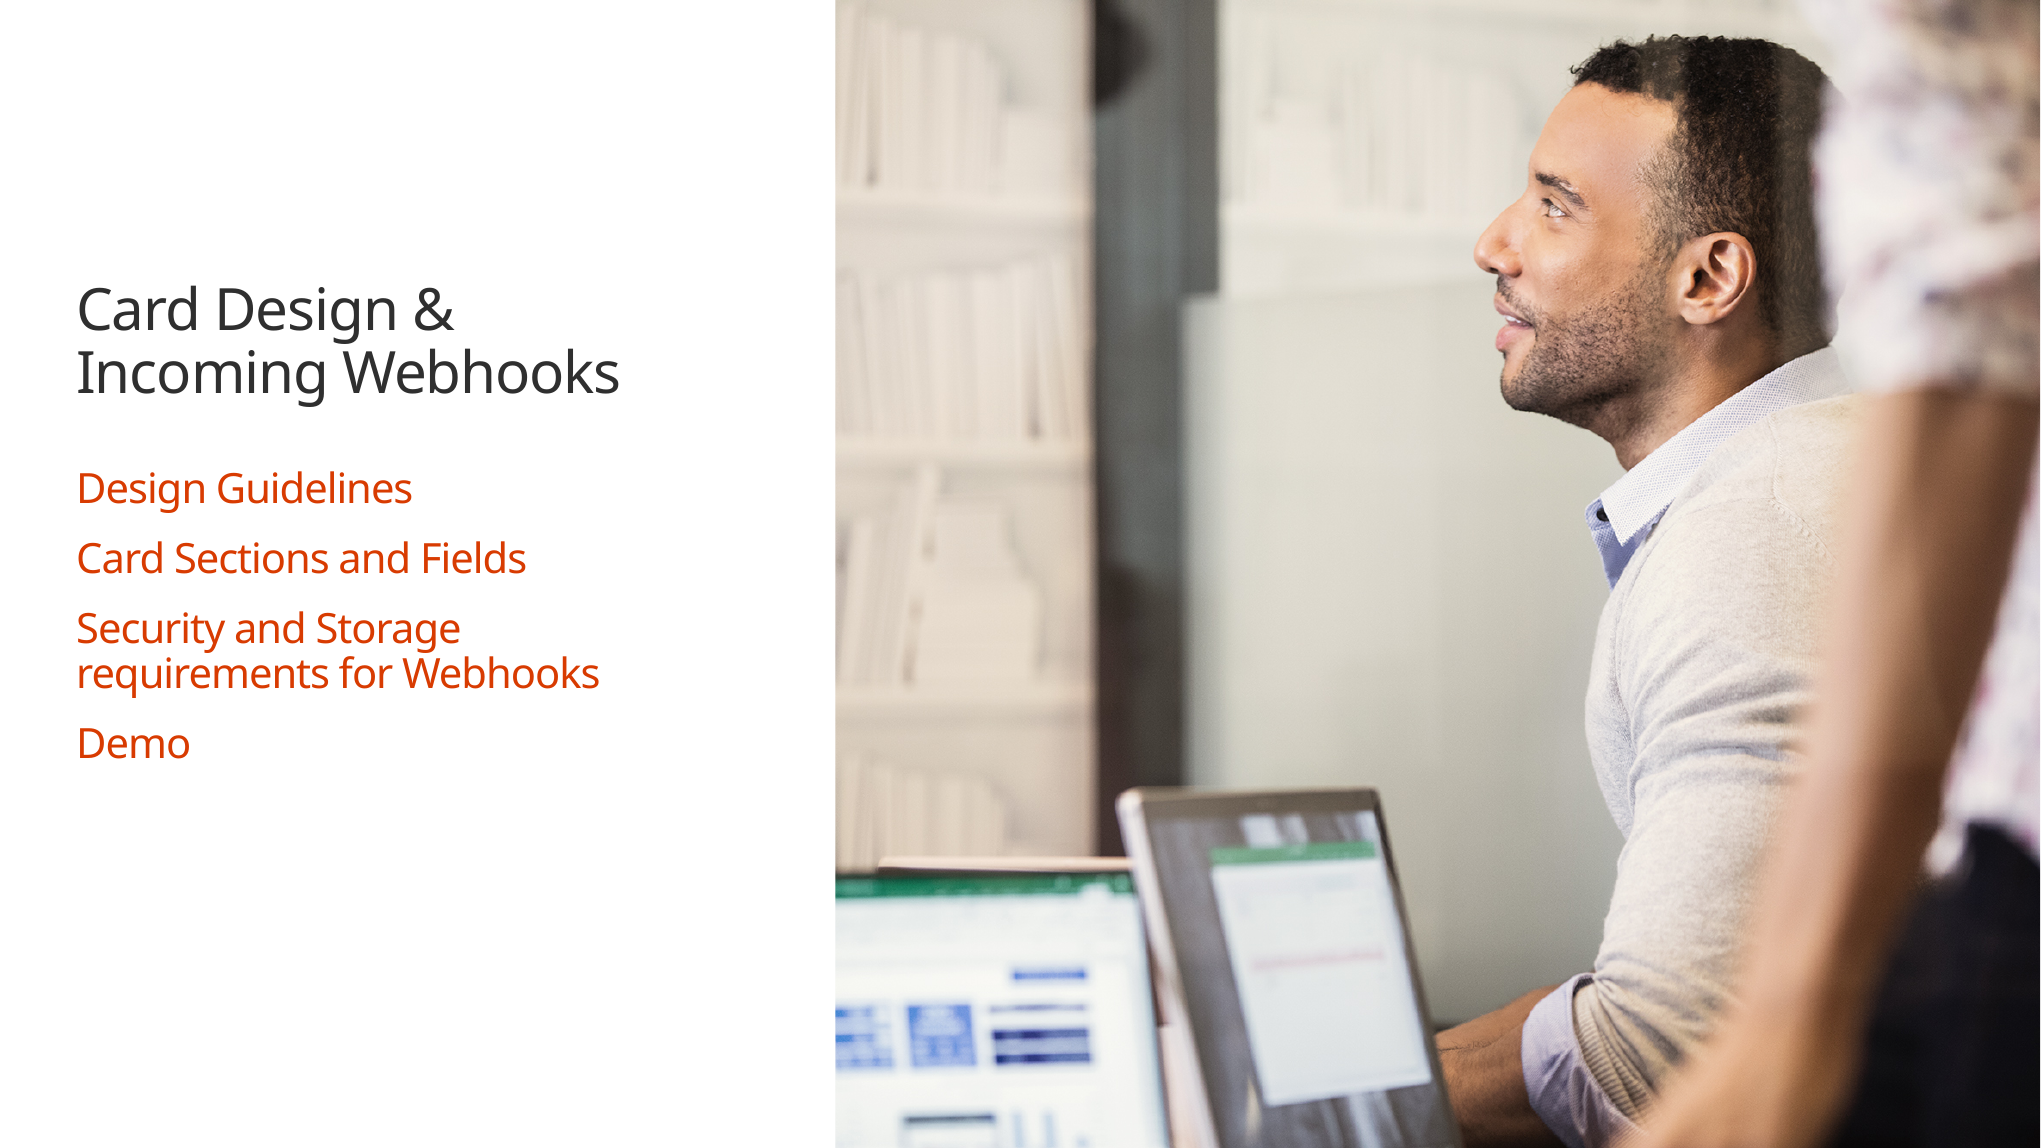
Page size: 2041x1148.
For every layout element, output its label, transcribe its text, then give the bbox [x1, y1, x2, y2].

text_box Card Design & Incoming Webhooks [76, 280, 695, 431]
text_box Design Guidelines Card Sections and Fields Security and Storage requirements for Webhooks Demo [76, 468, 719, 1102]
picture [834, 0, 2041, 1148]
